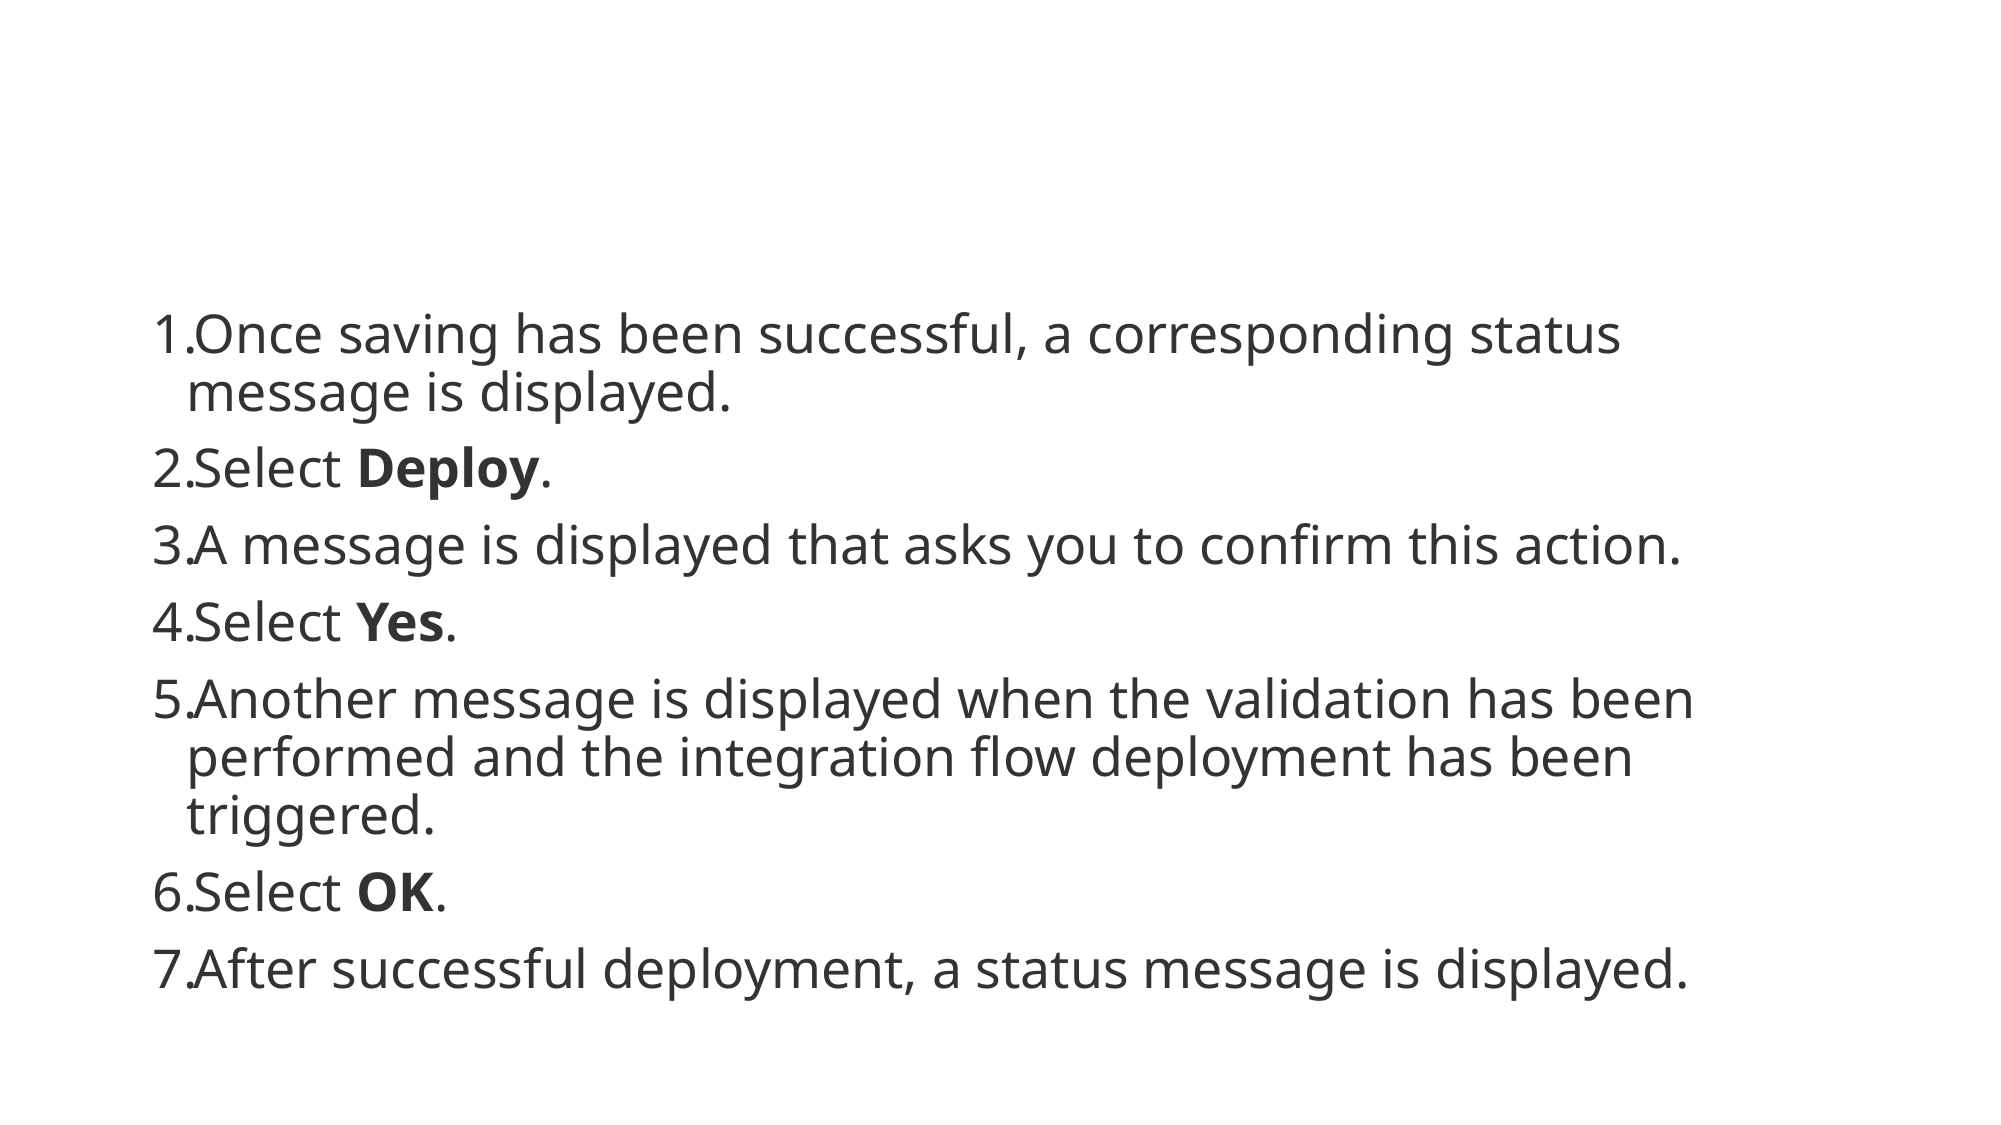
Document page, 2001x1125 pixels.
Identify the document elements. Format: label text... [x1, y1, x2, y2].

list Once saving has been successful, a corresponding status message is displayed. Select Deploy. A message is displayed that asks you to confirm this action. Select Yes. Another message is displayed when the validation has been performed and the integration flow deployment has been triggered. Select OK. After successful deployment, a status message is displayed. [137, 299, 1863, 1014]
